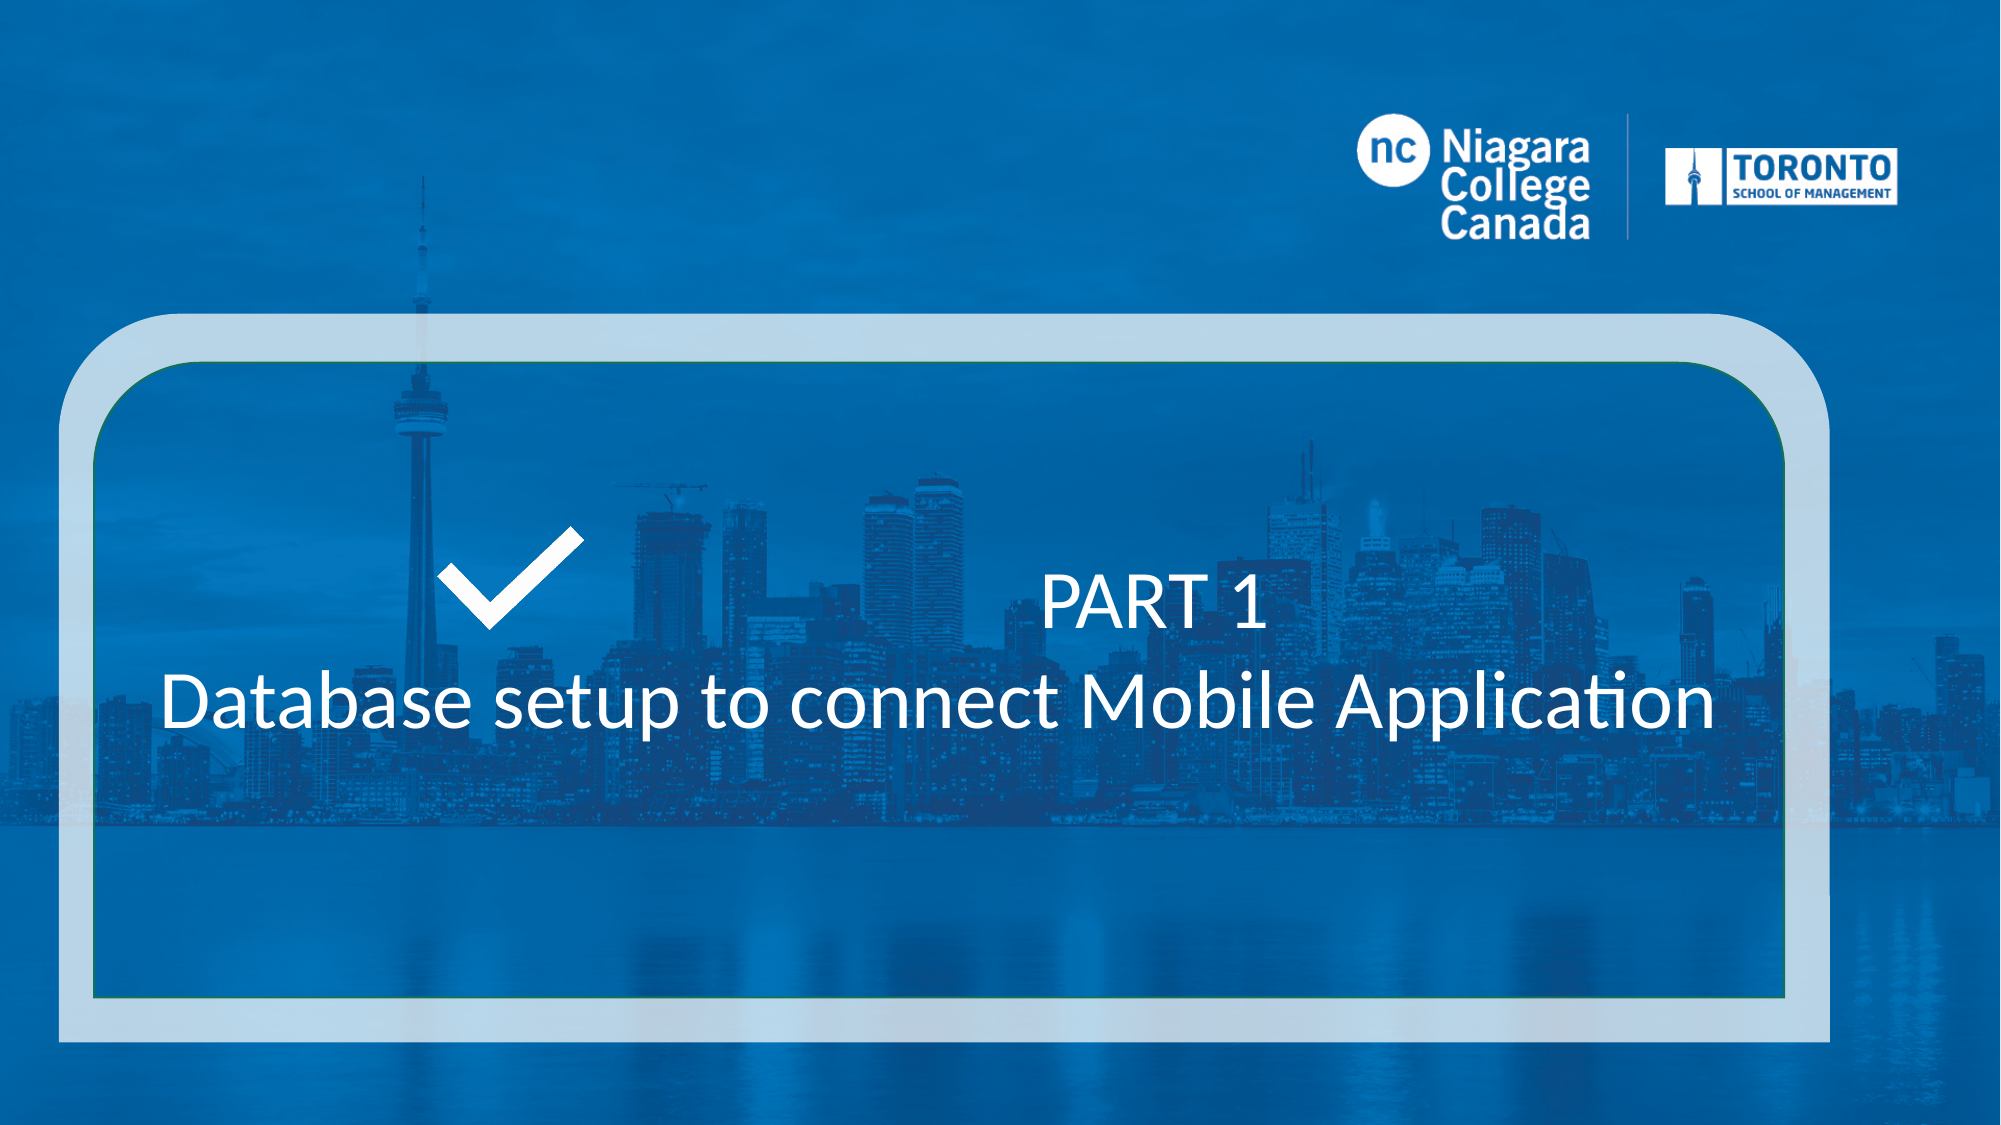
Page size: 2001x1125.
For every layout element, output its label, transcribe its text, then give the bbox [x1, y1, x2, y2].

text_box [57, 312, 1831, 1044]
text_box PART 1 Database setup to connect Mobile Application [93, 361, 1786, 999]
picture [0, 0, 2001, 1125]
